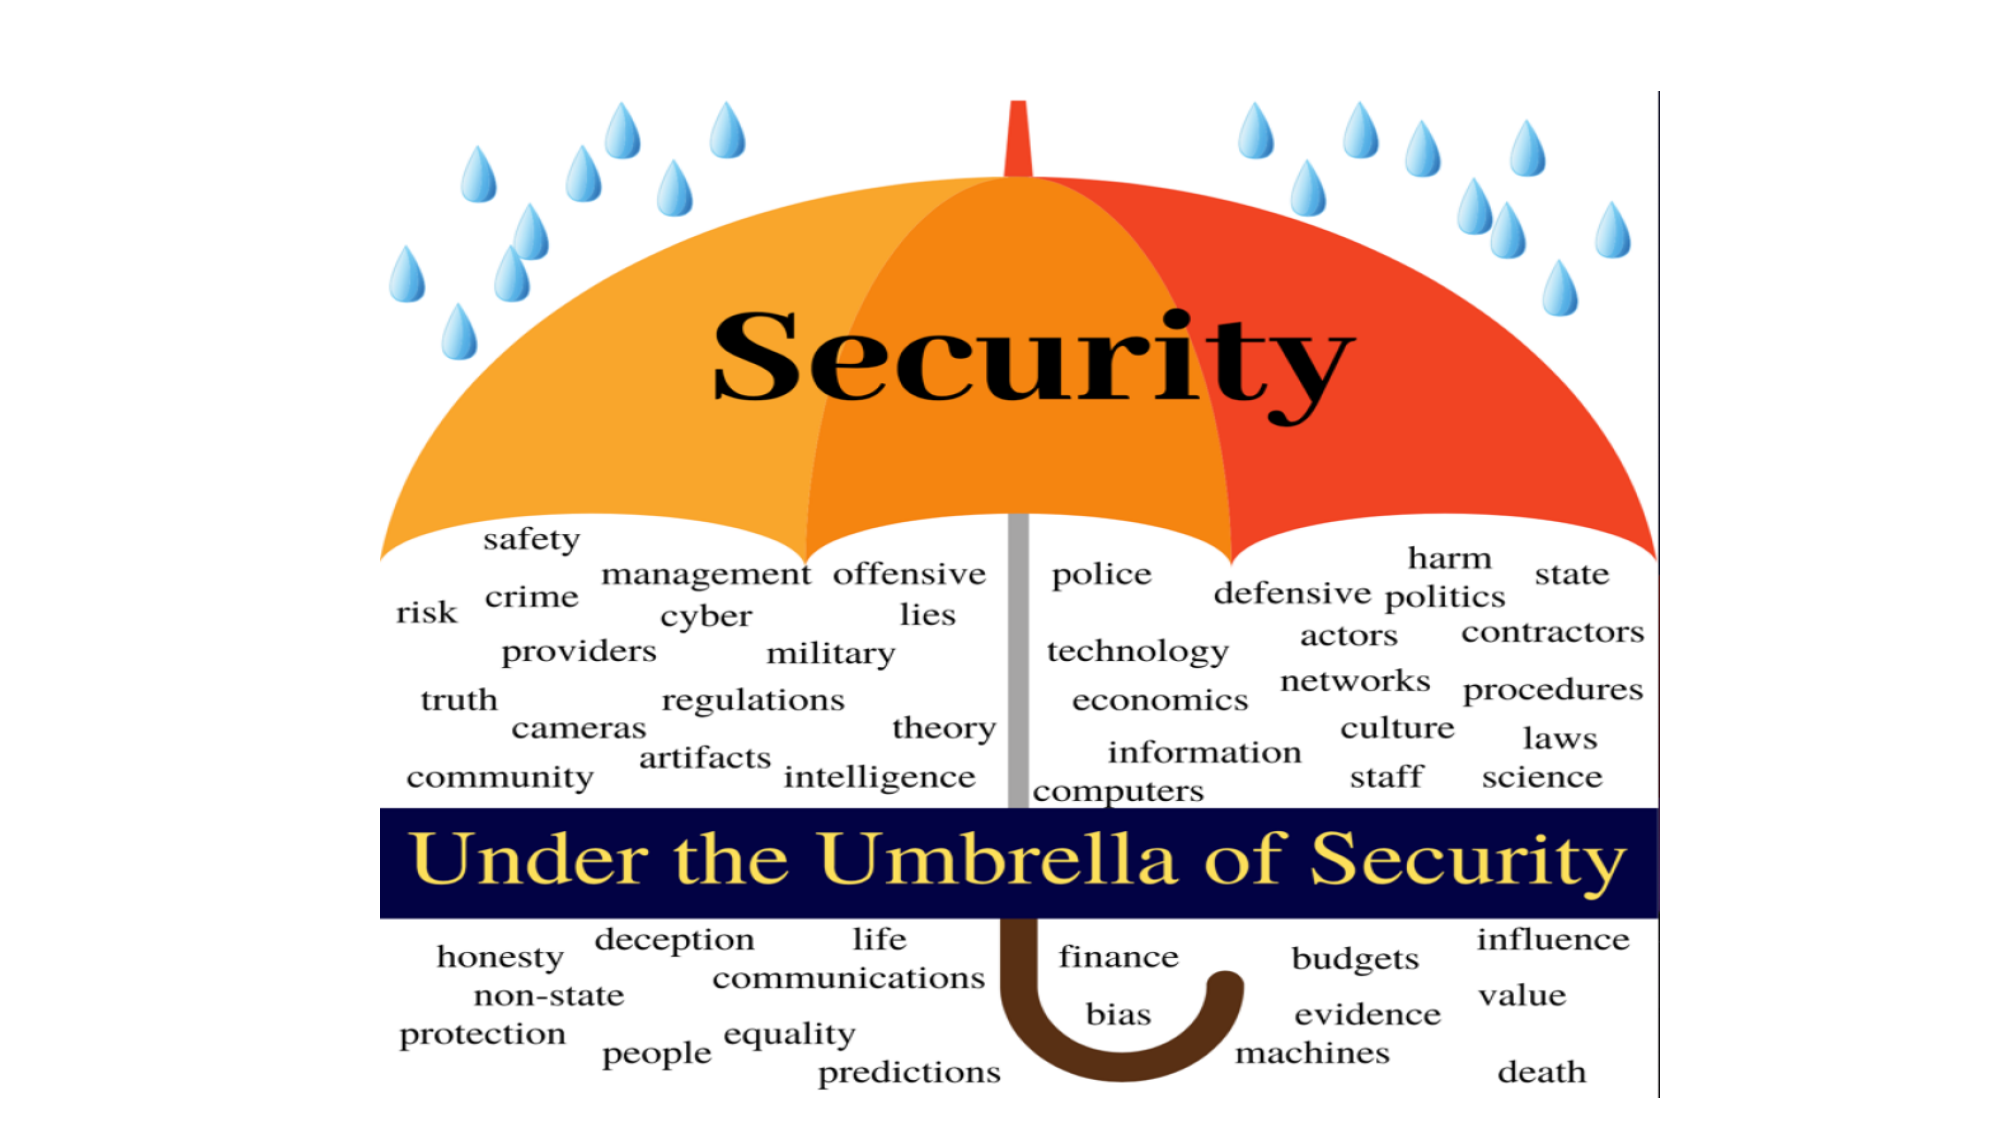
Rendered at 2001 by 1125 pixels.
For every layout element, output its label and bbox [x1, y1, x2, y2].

list [380, 91, 1660, 1098]
